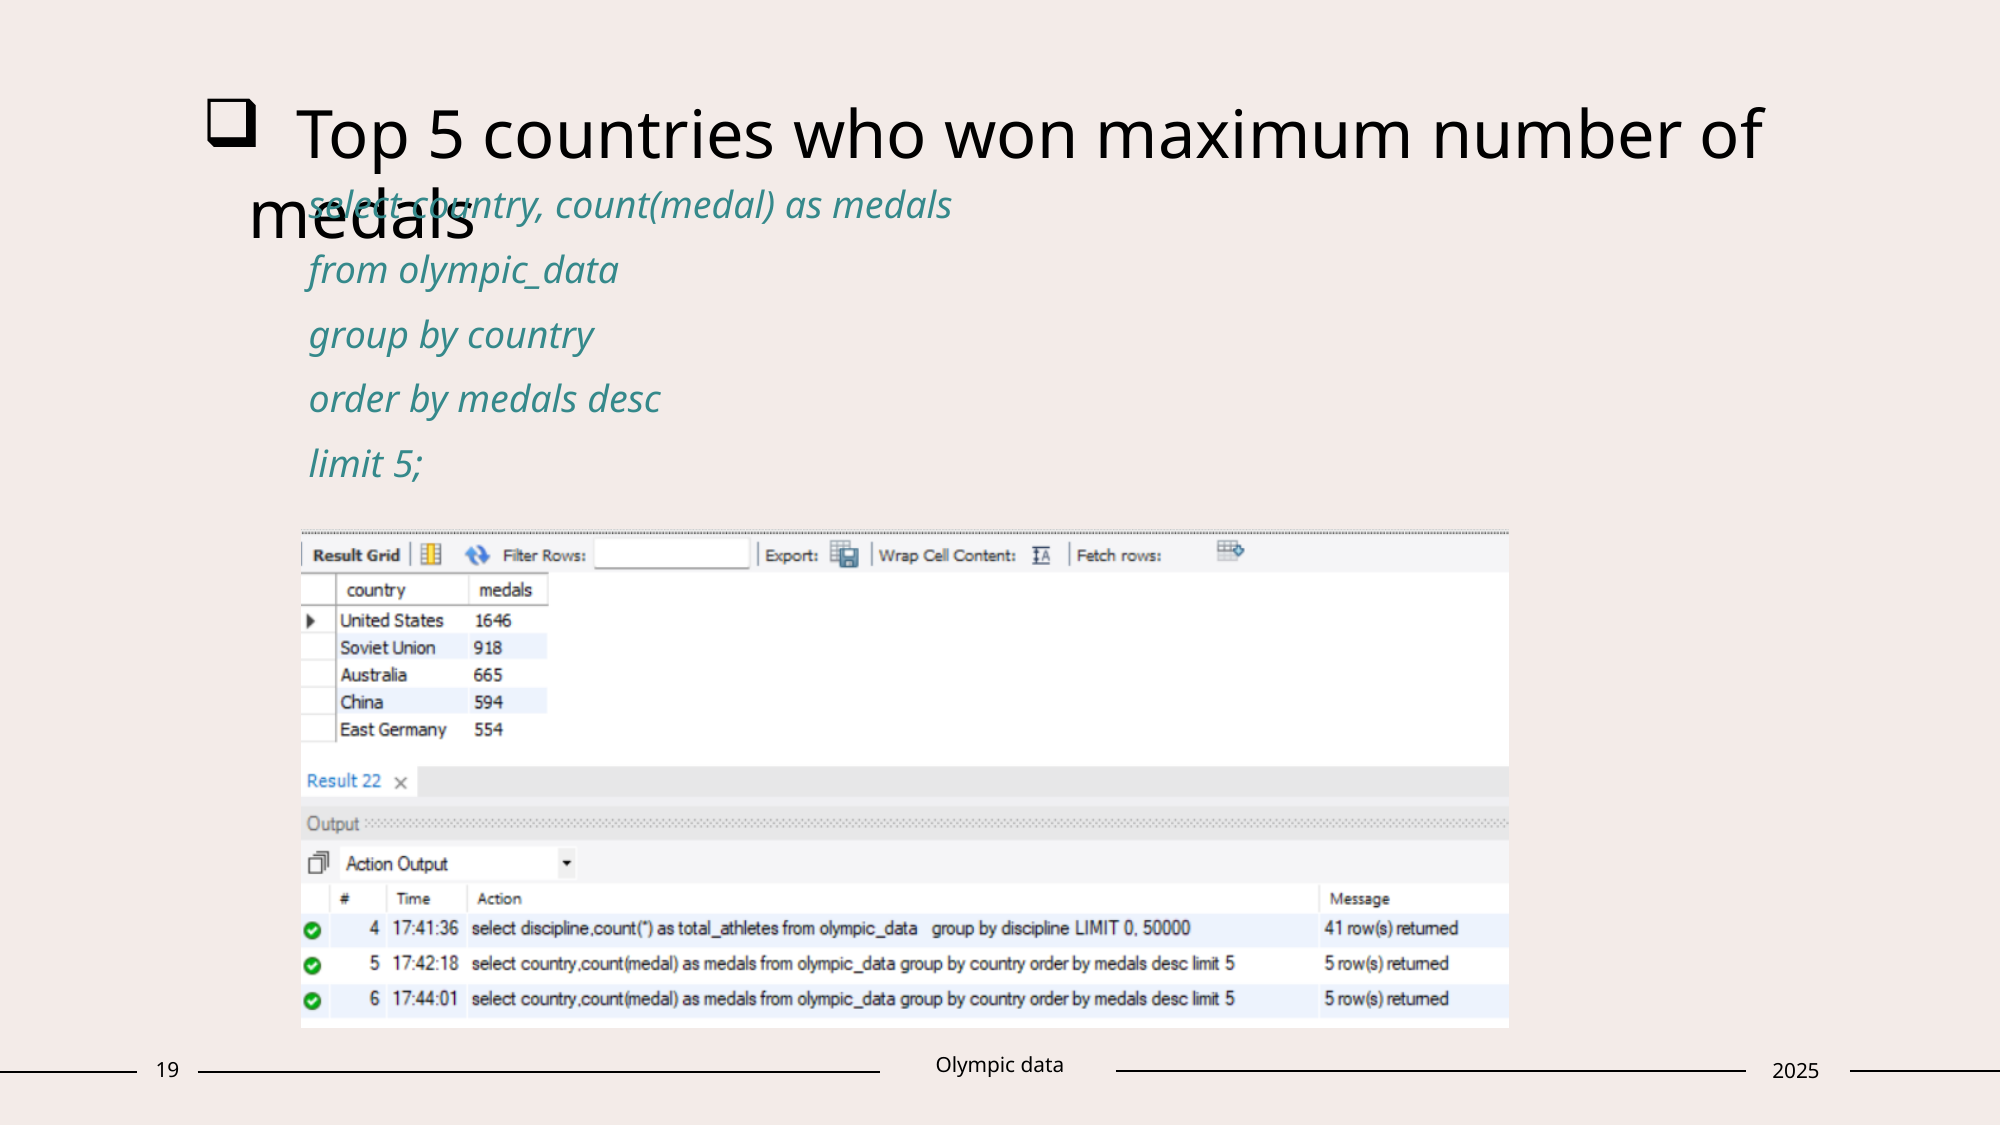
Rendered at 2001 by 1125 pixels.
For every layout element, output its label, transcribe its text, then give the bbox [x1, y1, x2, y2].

footer Olympic data [879, 1063, 1120, 1091]
text_box select country, count(medal) as medals from olympic_data group by country order by medals desc limit 5; [215, 170, 1136, 493]
slide_number 19 [137, 1050, 198, 1091]
picture [301, 529, 1509, 1028]
slide_number 2025 [1743, 1050, 1849, 1091]
title Top 5 countries who won maximum number of medals [187, 83, 1813, 251]
